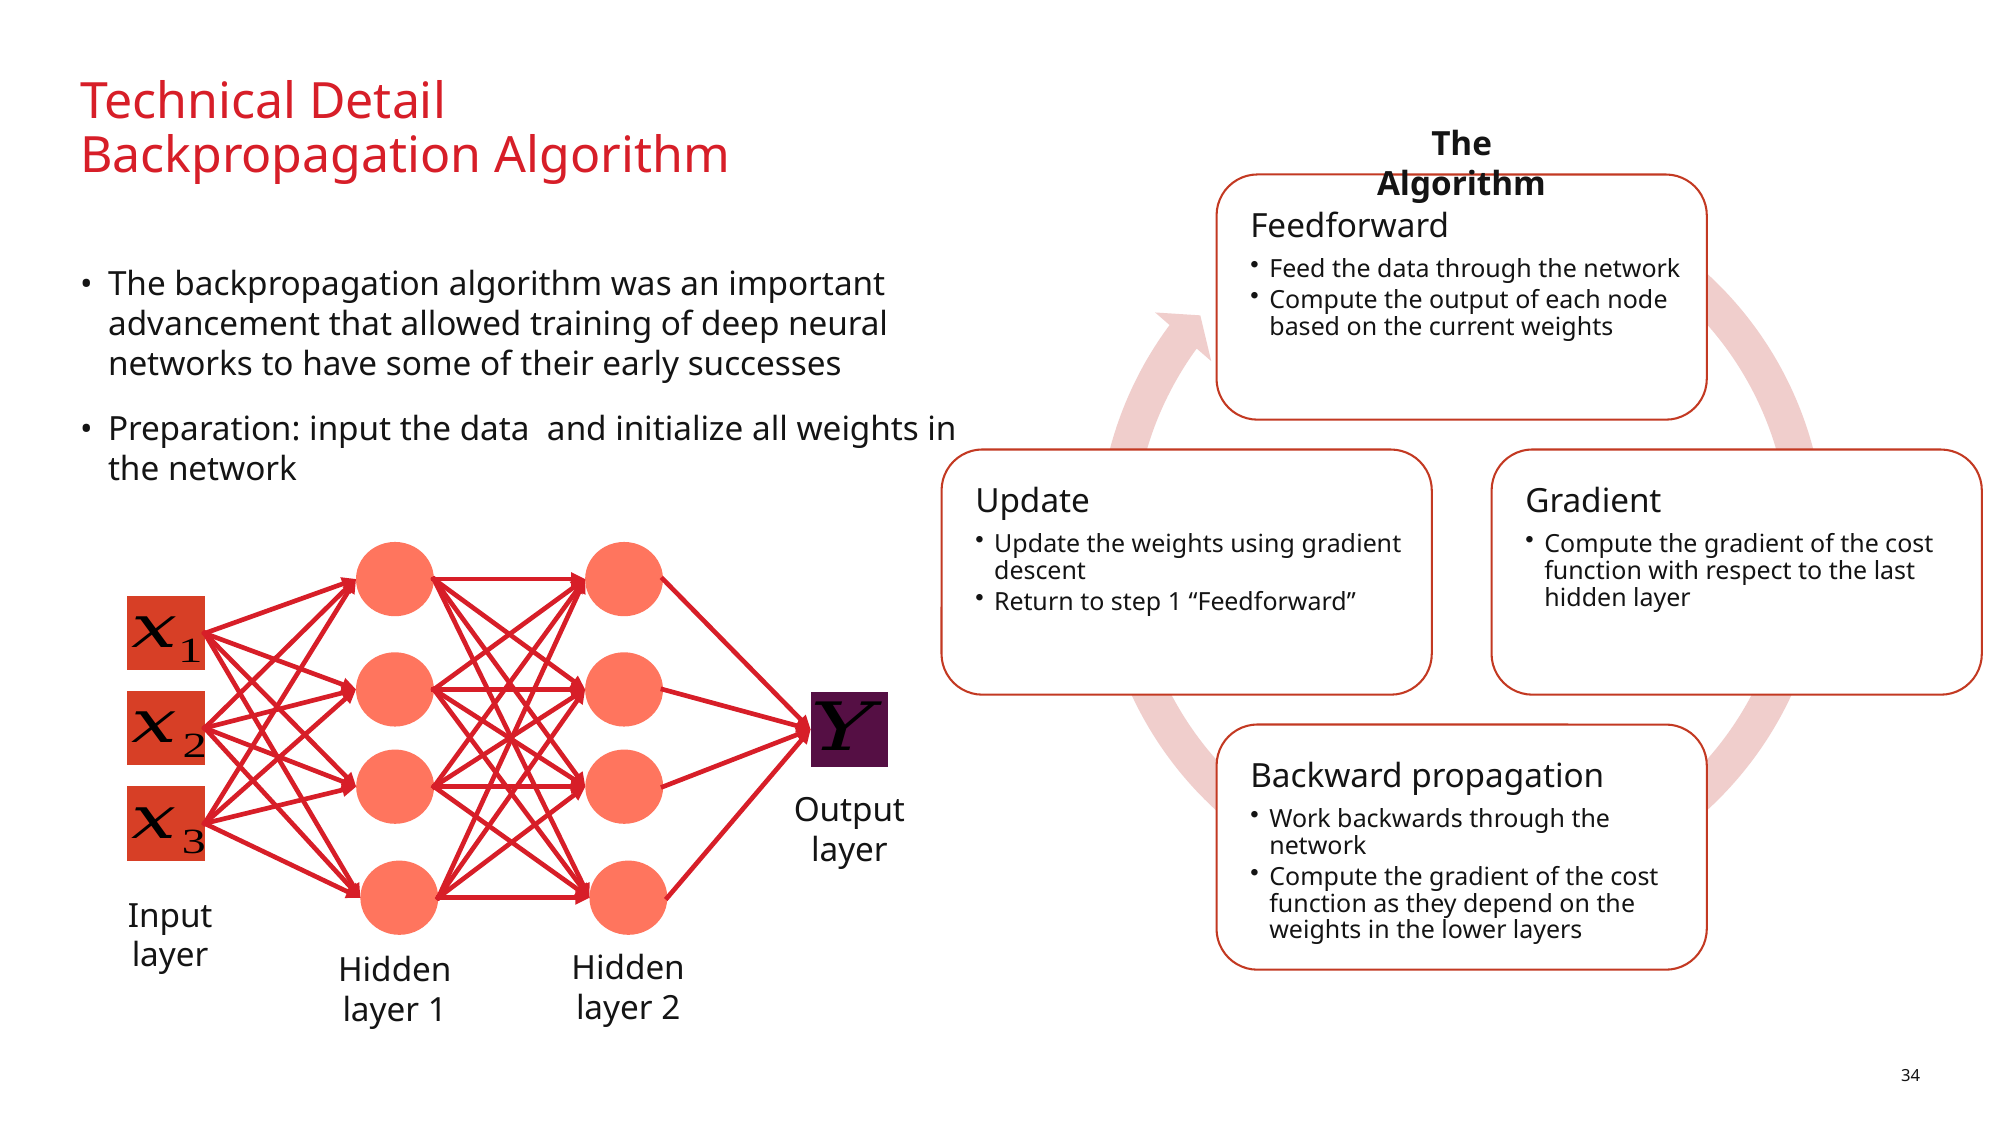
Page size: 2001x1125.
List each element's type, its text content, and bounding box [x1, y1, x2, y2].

title Technical Detail Backpropagation Algorithm [80, 75, 940, 240]
slide_number 34 [1839, 1070, 1920, 1088]
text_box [96, 541, 944, 993]
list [940, 74, 1983, 1070]
